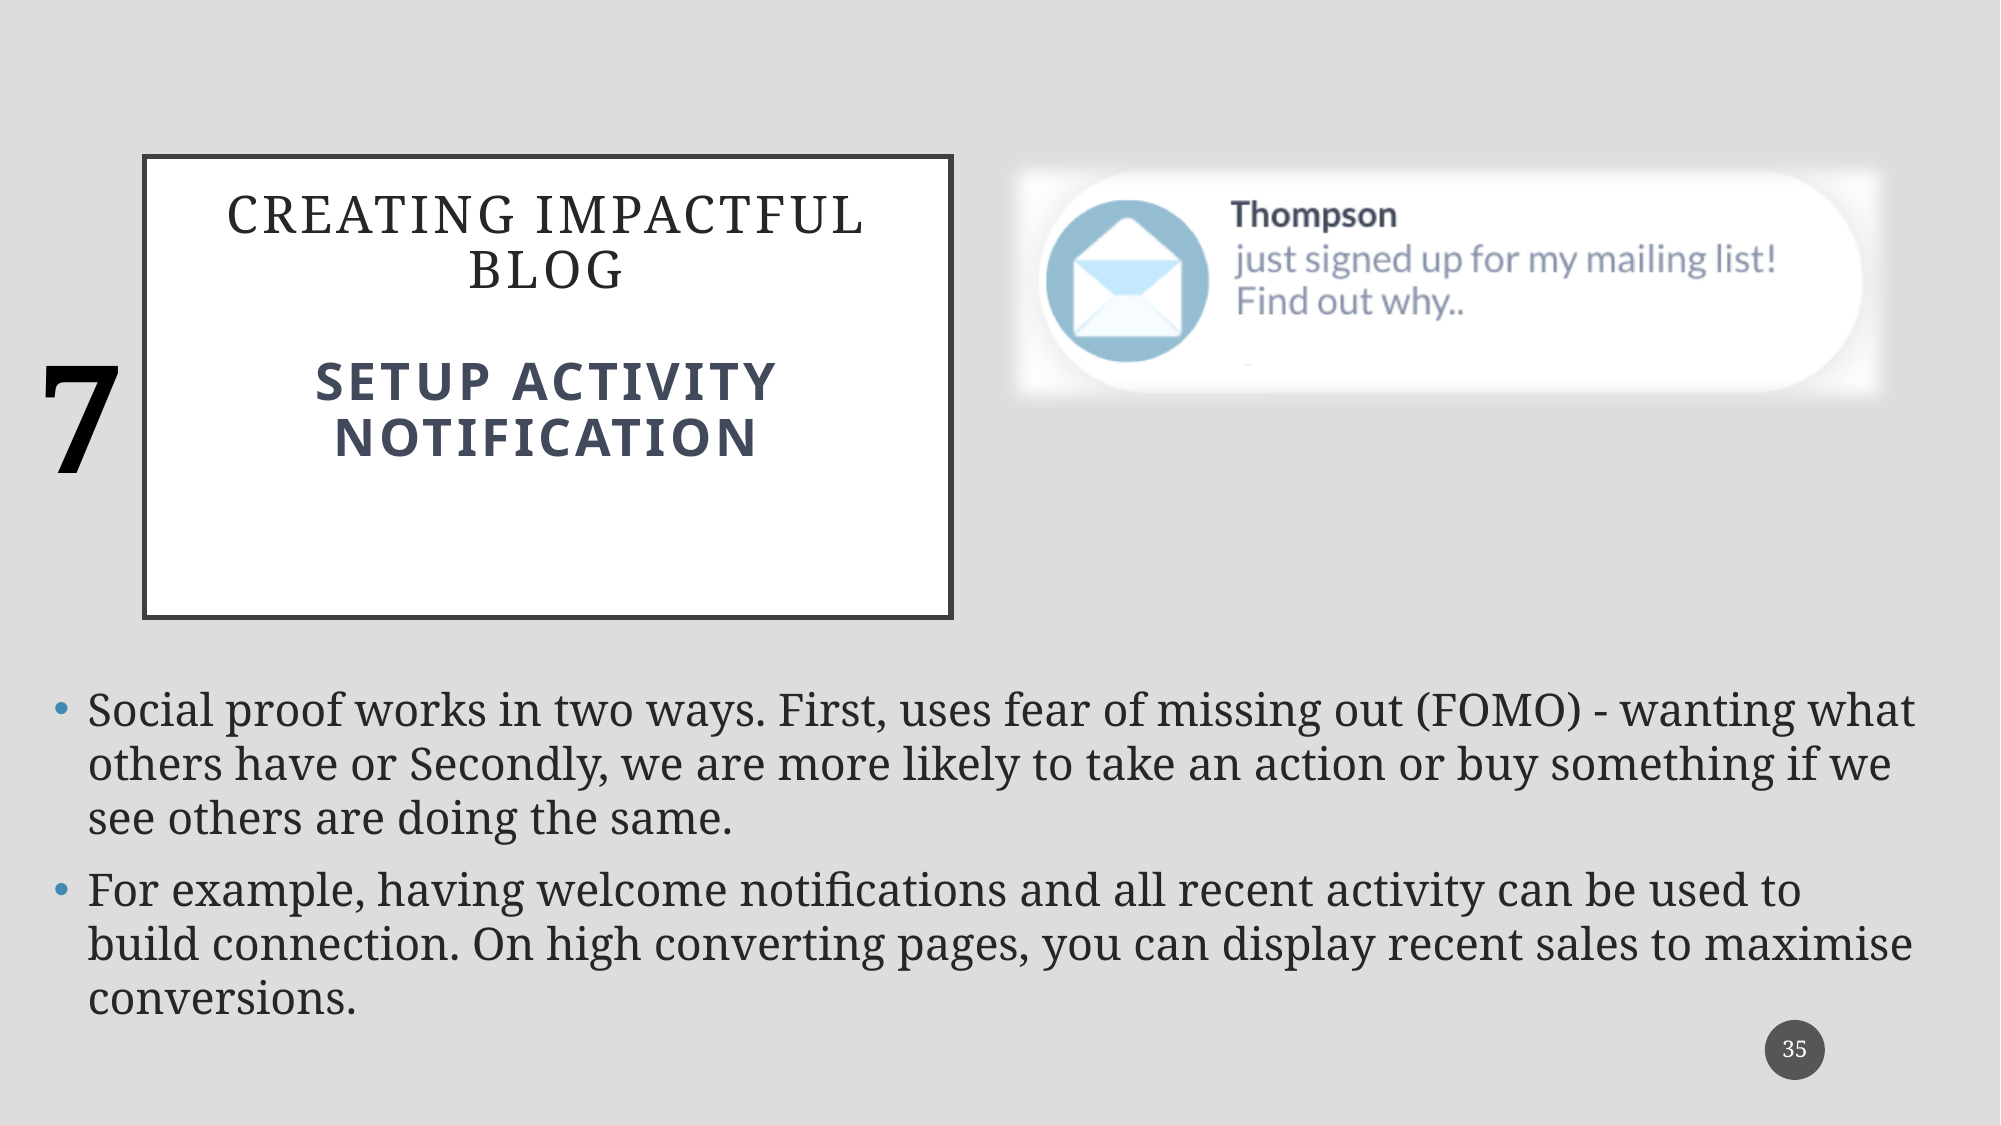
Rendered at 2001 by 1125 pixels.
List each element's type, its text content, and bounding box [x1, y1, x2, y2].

slide_number 35 [1764, 1019, 1825, 1080]
text_box 7 [24, 316, 139, 512]
list Social proof works in two ways. First, uses fear of missing out (FOMO) - wanting what others have or Secondly, we are more likely to take an action or buy something if we see others are doing the same. For example, having welcome notifications and all recent activity can be used to build connection. On high converting pages, you can display recent sales to maximise conversions. [38, 672, 1940, 1033]
title Creating impactful blog Setup activity notification [142, 154, 954, 620]
picture [999, 153, 1896, 413]
